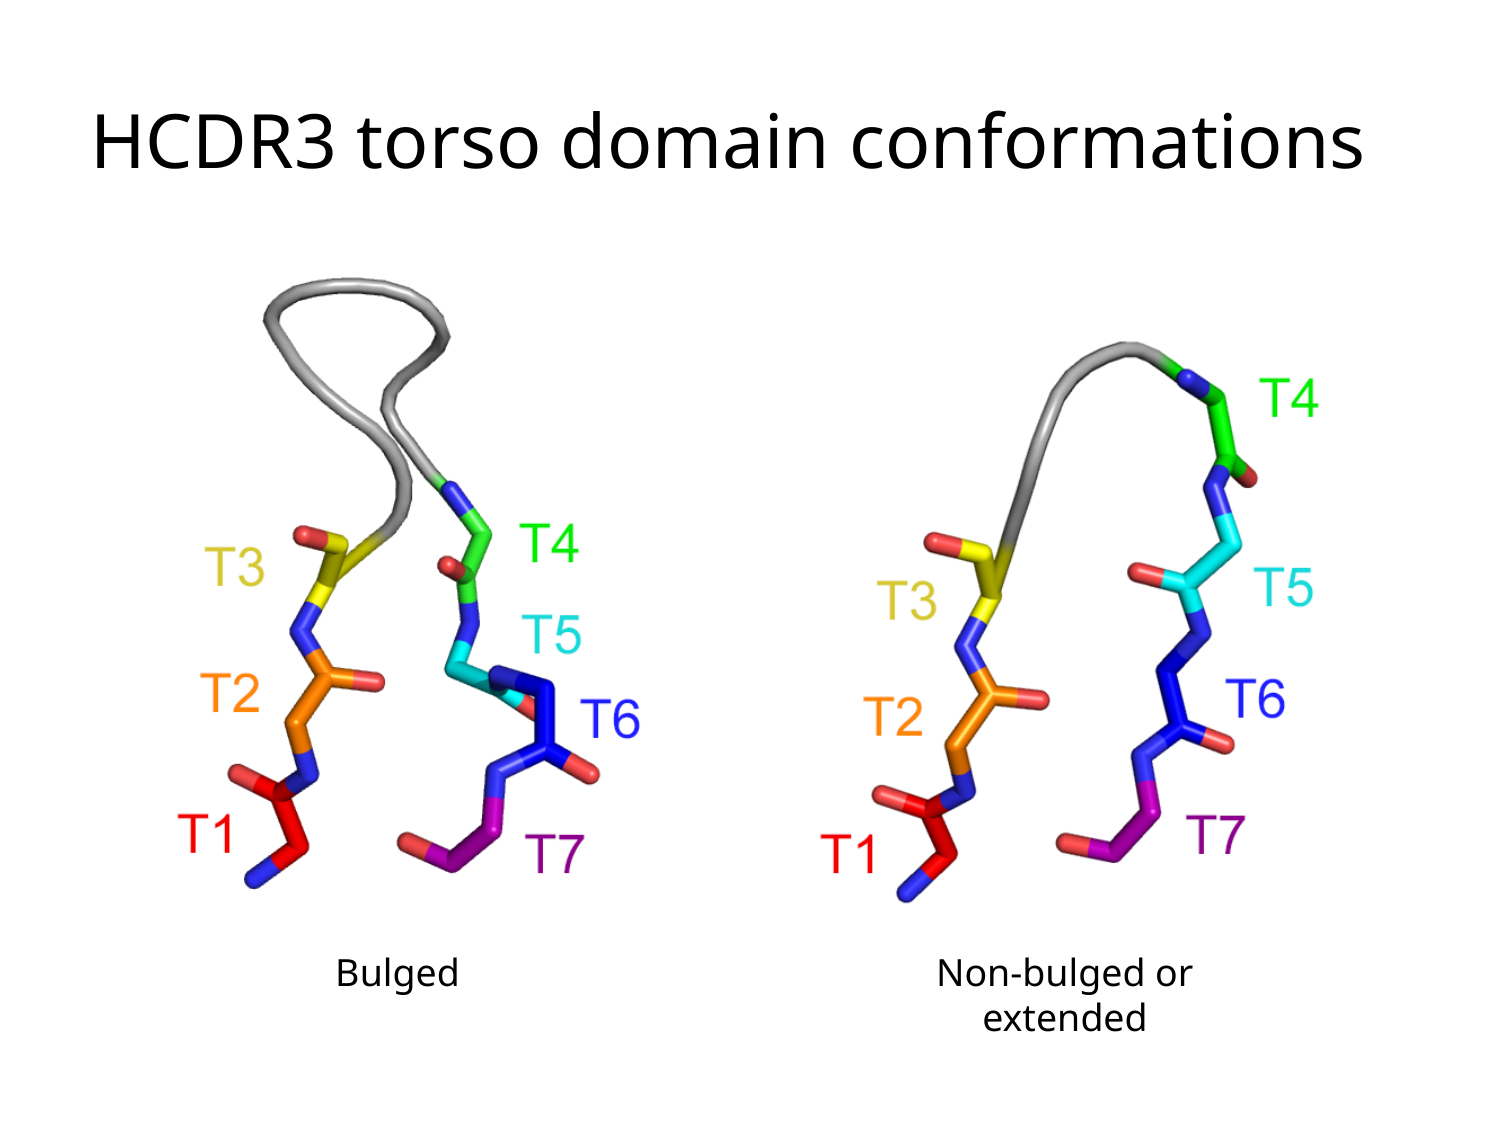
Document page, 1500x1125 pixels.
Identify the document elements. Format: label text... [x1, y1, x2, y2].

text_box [137, 229, 1363, 935]
text_box Non-bulged or extended [879, 943, 1251, 1047]
text_box Bulged [211, 943, 584, 1002]
title HCDR3 torso domain conformations [75, 45, 1425, 233]
